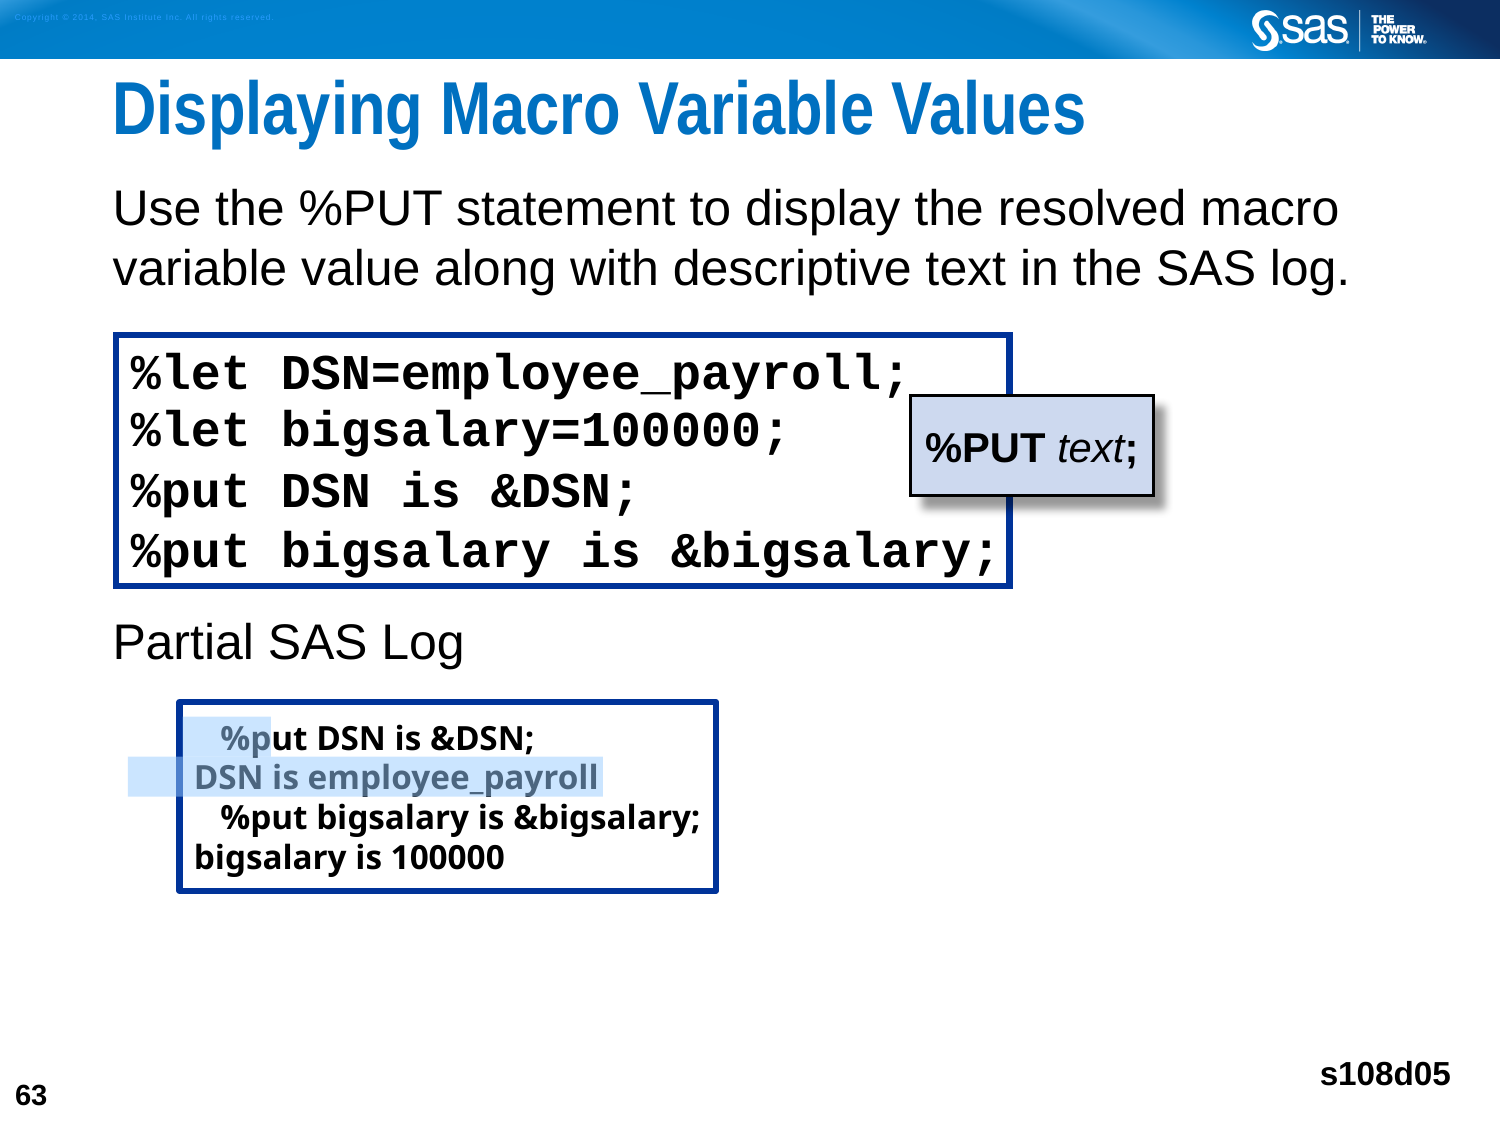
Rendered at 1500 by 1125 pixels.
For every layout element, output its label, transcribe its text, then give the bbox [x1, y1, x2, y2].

list Use the %PUT statement to display the resolved macro variable value along with descriptive text in the SAS log. Partial SAS Log [112, 175, 1400, 408]
text_box [127, 756, 603, 797]
text_box [182, 716, 271, 756]
text_box [262, 587, 1225, 663]
picture [0, 0, 1500, 59]
title Displaying Macro Variable Values [112, 75, 1500, 187]
text_box %PUT text; [910, 395, 1154, 496]
text_box s108d05 [1305, 1037, 1466, 1107]
text_box %put DSN is &DSN; DSN is employee_payroll %put bigsalary is &bigsalary; bigsalary is 100000 [179, 702, 716, 891]
text_box %let DSN=employee_payroll; %let bigsalary=100000; %put DSN is &DSN; %put bigsalary is &bigsalary; [116, 335, 1010, 586]
